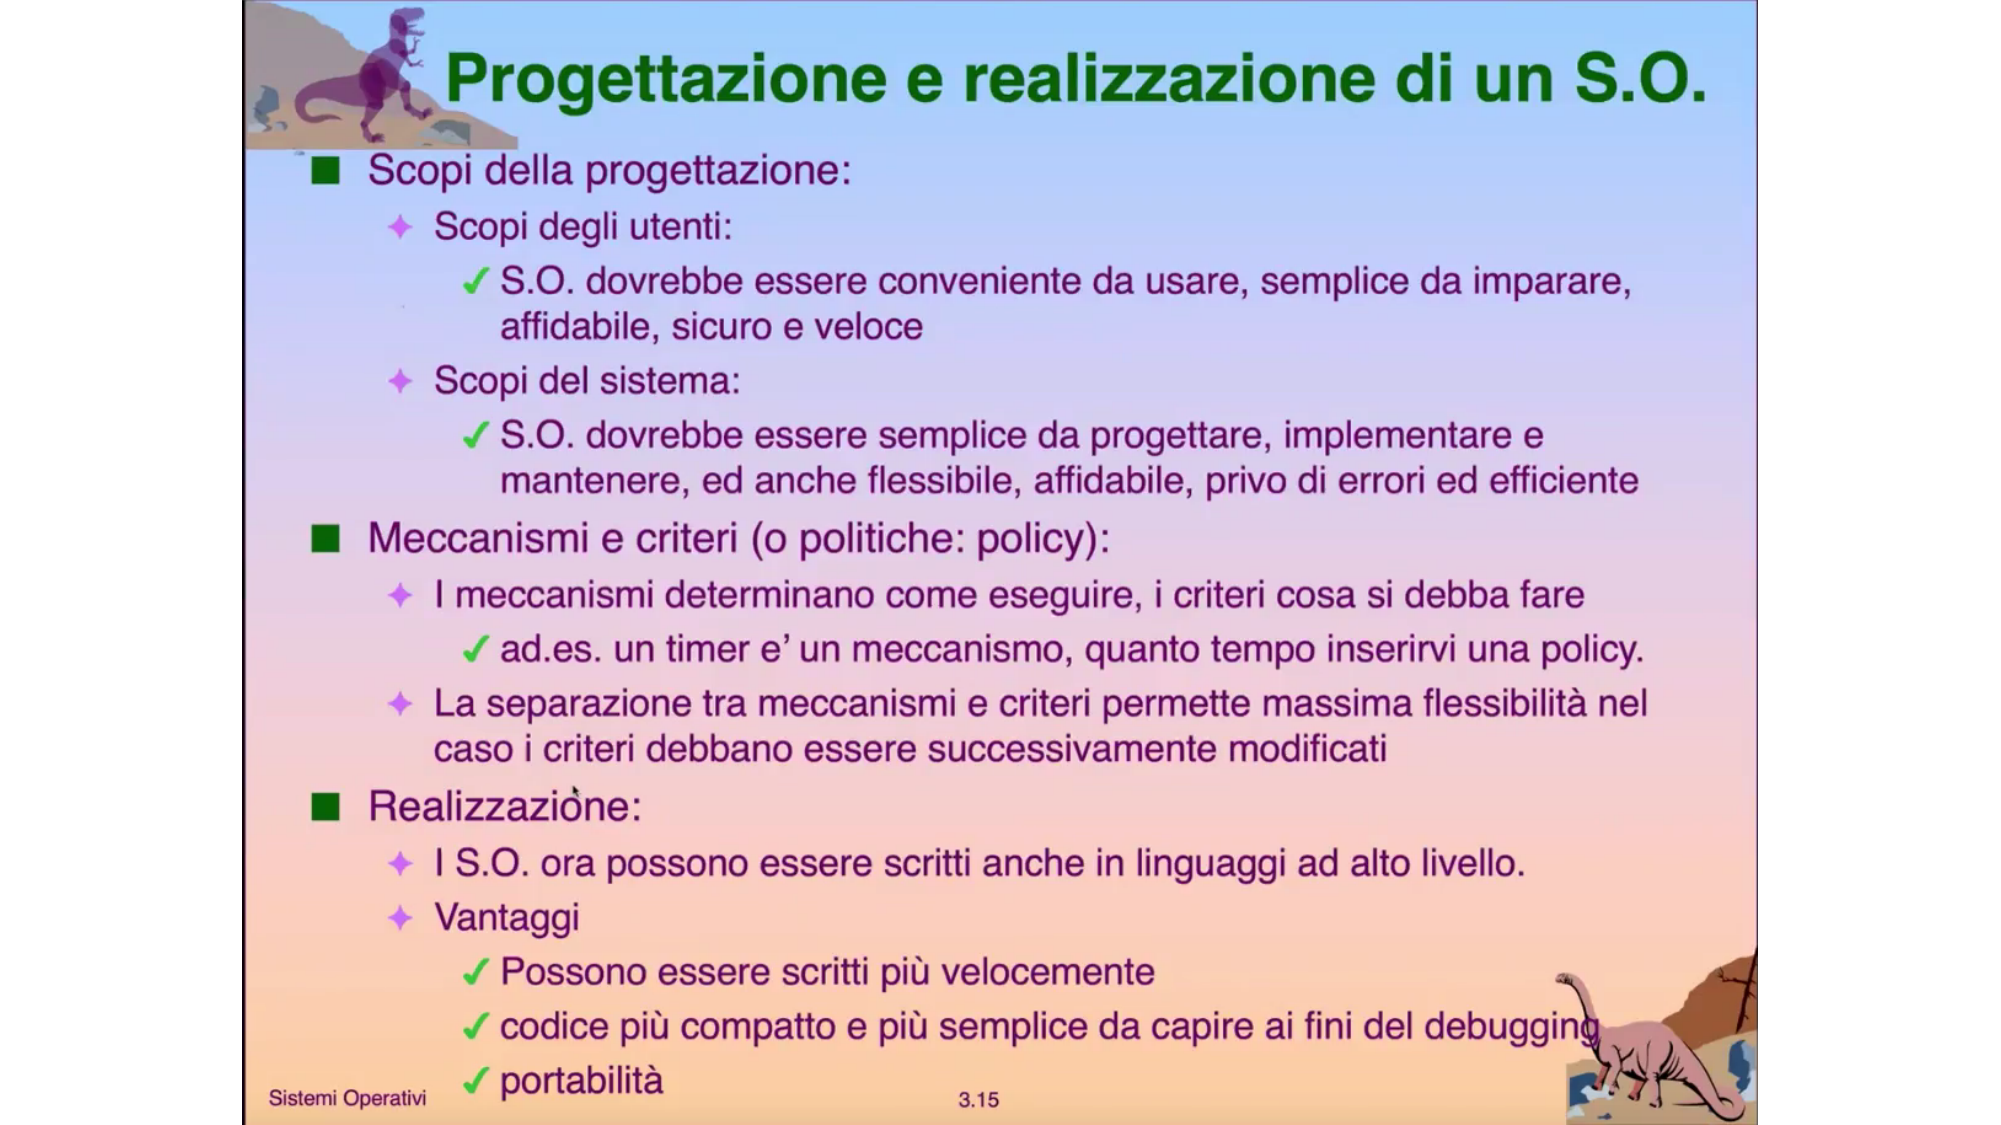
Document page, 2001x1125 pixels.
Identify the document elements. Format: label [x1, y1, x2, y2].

picture [242, 0, 1758, 1125]
